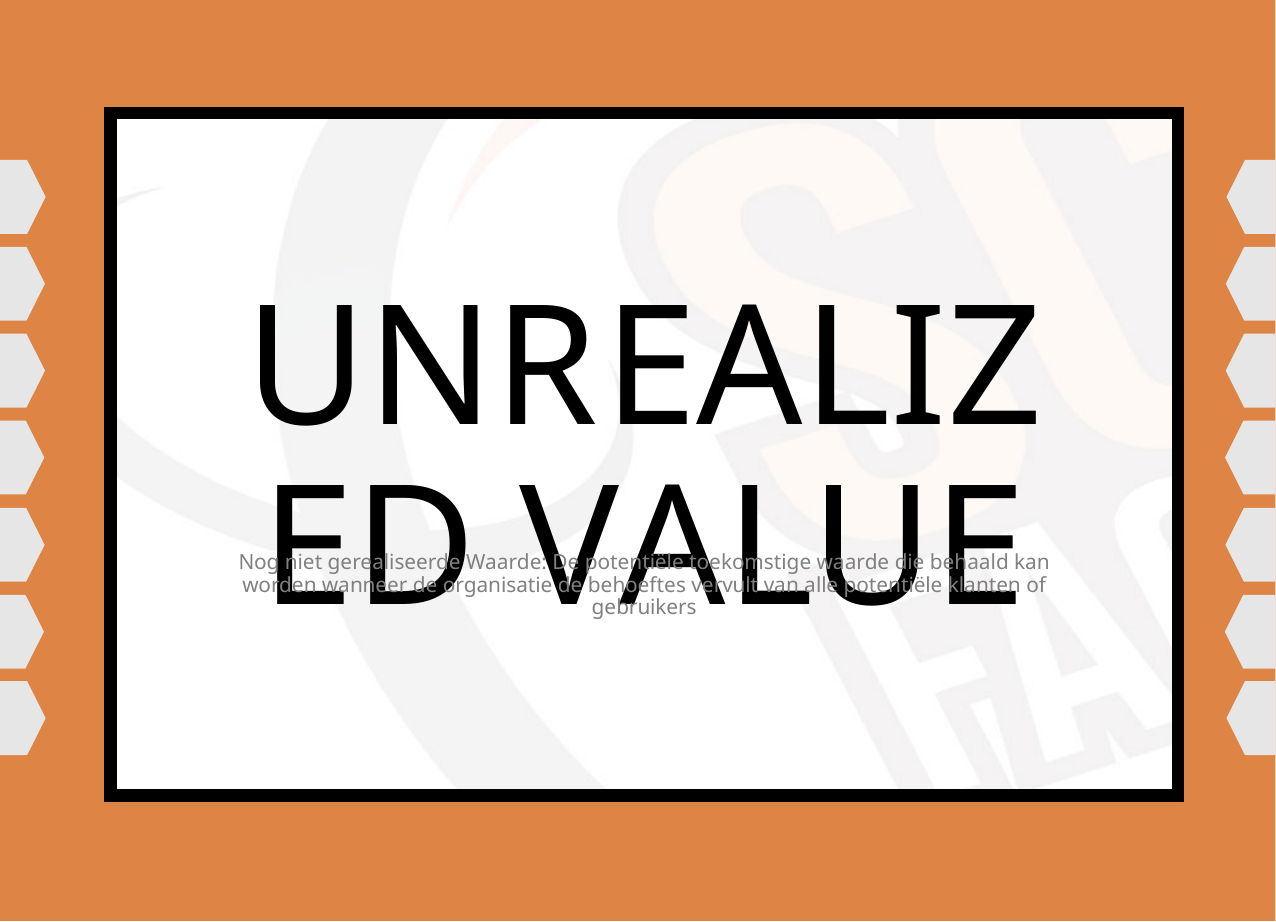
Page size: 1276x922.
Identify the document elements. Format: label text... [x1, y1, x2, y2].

text_box [0, 420, 45, 495]
text_box [0, 681, 46, 756]
text_box [0, 594, 44, 669]
text_box [1226, 681, 1276, 756]
text_box [1225, 246, 1276, 321]
text_box [0, 507, 45, 582]
text_box [0, 333, 45, 408]
text_box [0, 246, 45, 321]
text_box [0, 159, 46, 234]
title UNREALIZED VALUE [184, 371, 1104, 544]
text_box [1225, 507, 1276, 582]
list Nog niet gerealiseerde Waarde: De potentiële toekomstige waarde die behaald kan worden wanneer de organisatie de behoeftes vervult van alle potentiële klanten of gebruikers [184, 544, 1104, 665]
picture [117, 119, 1172, 789]
text_box [1225, 420, 1276, 495]
text_box [1226, 159, 1276, 234]
text_box [1225, 333, 1276, 408]
text_box [1224, 594, 1276, 669]
